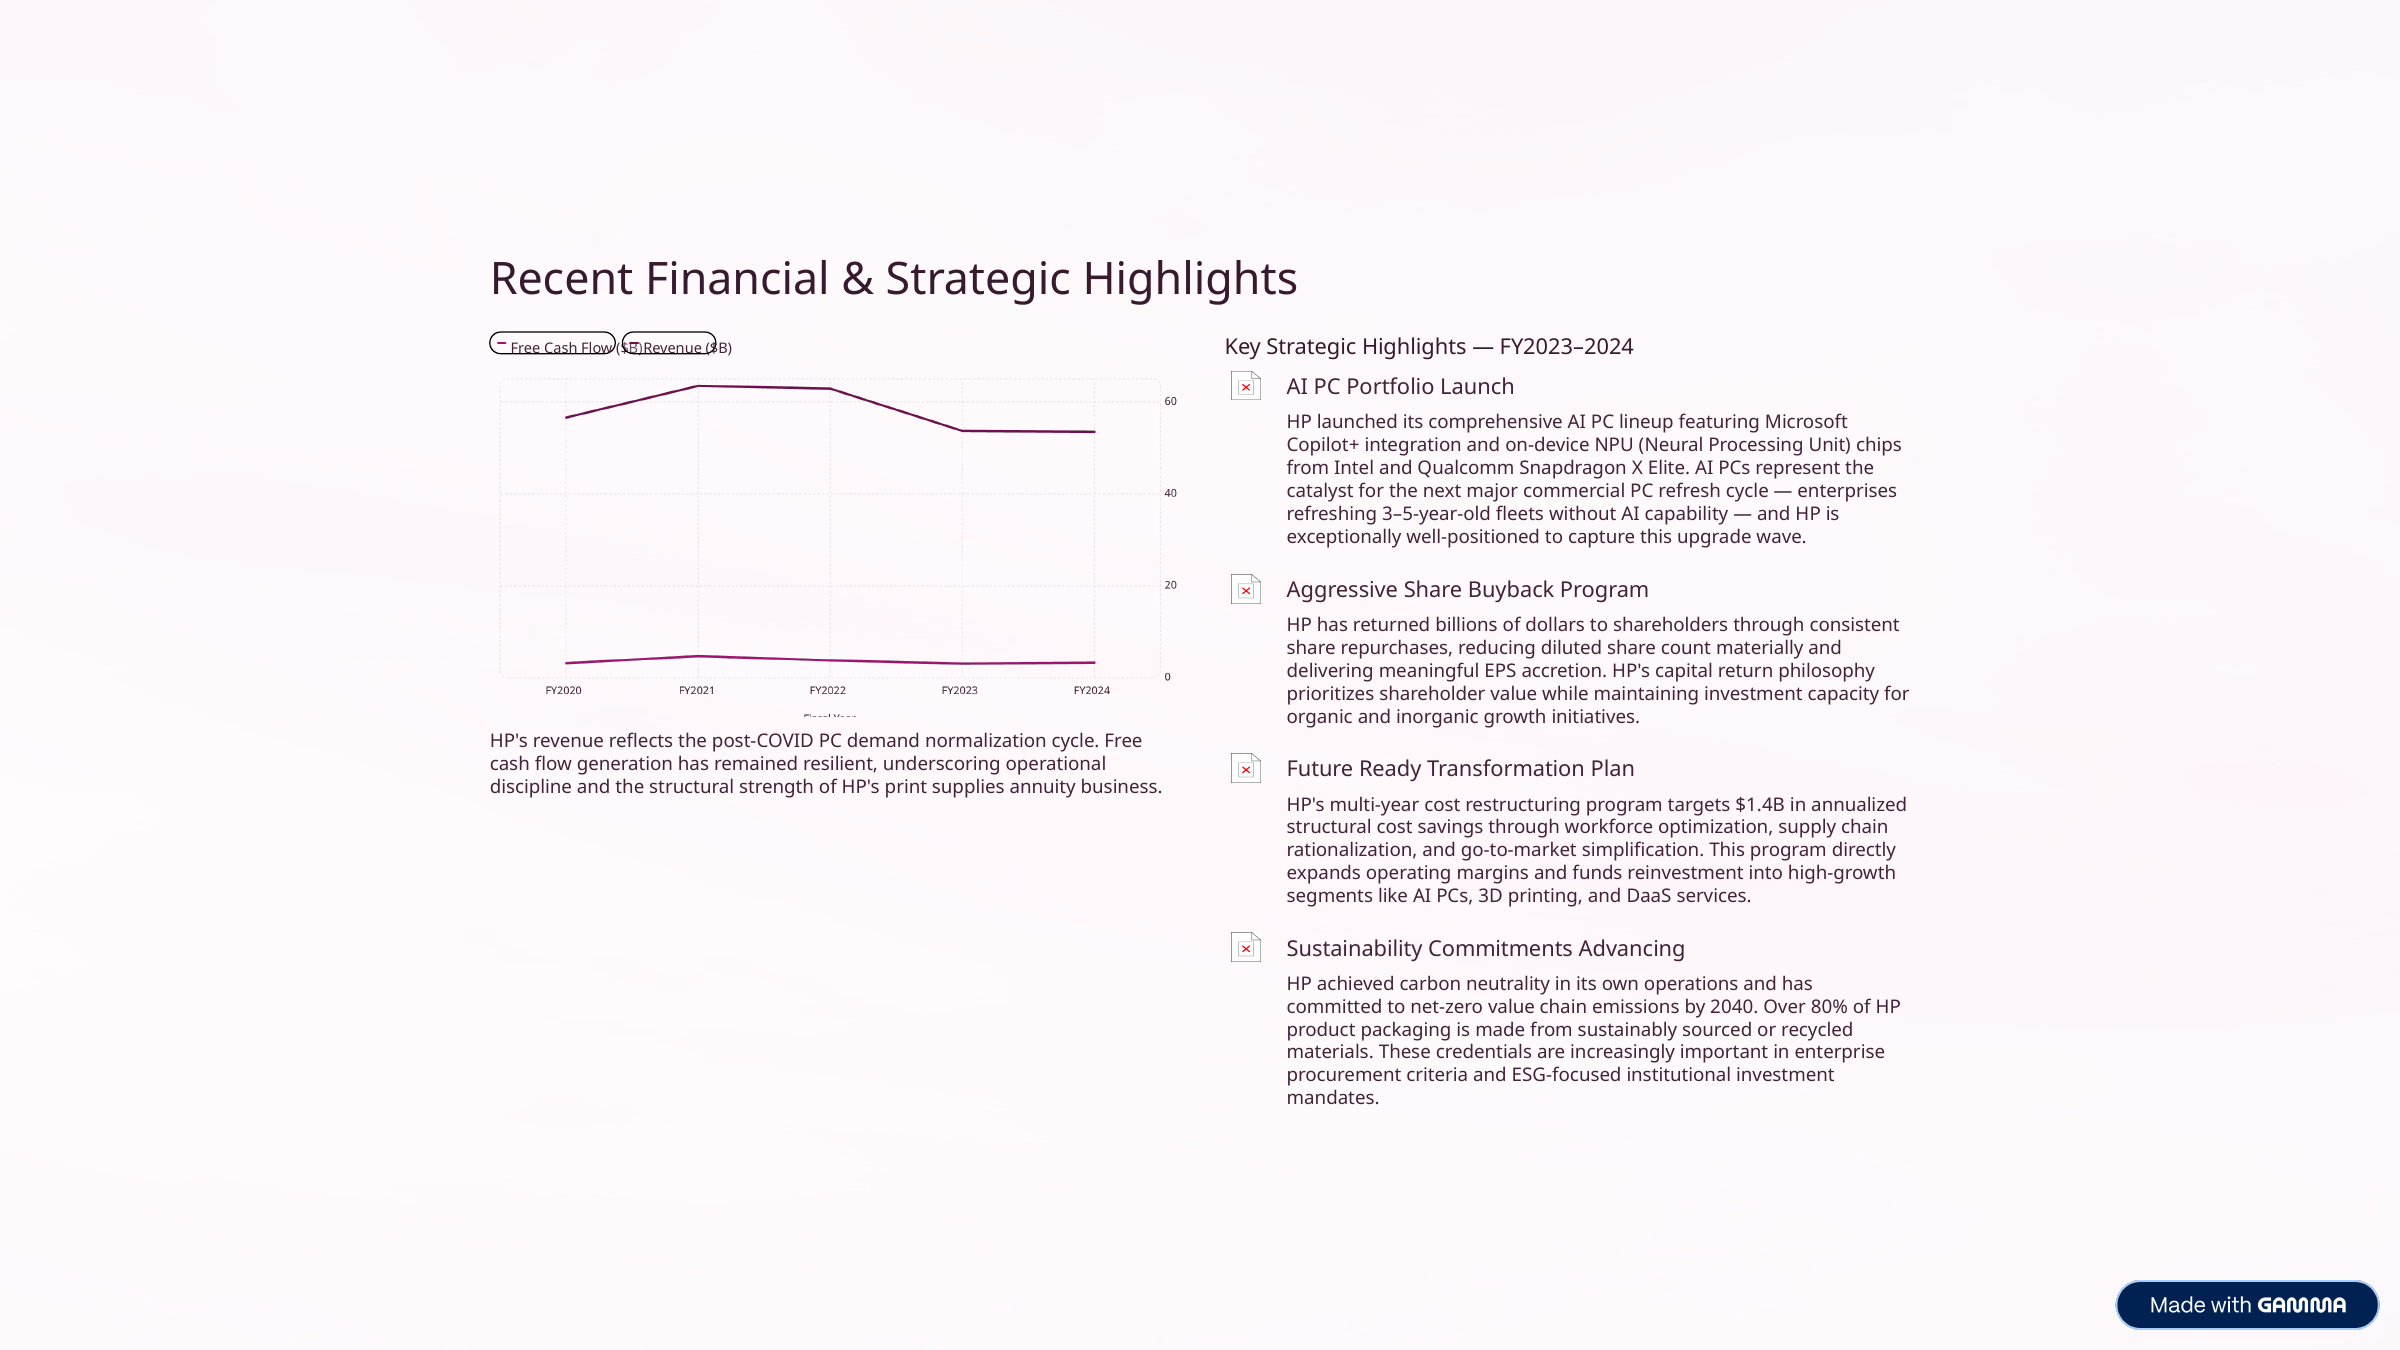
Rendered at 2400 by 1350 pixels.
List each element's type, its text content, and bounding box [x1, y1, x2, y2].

text_box Free Cash Flow ($B) [510, 334, 609, 351]
picture [1231, 371, 1261, 400]
picture [1231, 932, 1261, 962]
text_box Revenue ($B) [643, 334, 710, 351]
picture [2106, 1271, 2389, 1339]
text_box [489, 332, 616, 354]
picture [628, 337, 640, 349]
text_box HP's revenue reflects the post-COVID PC demand normalization cycle. Free cash flow generation has remained resilient, underscoring operational discipline and the structural strength of HP's print supplies annuity business. [489, 728, 1177, 800]
picture [1231, 574, 1261, 604]
picture [1231, 753, 1261, 783]
text_box Future Ready Transformation Plan [1286, 753, 1676, 782]
text_box HP's multi-year cost restructuring program targets $1.4B in annualized structural cost savings through workforce optimization, supply chain rationalization, and go-to-market simplification. This program directly expands operating margins and funds reinvestment into high-growth segments like AI PCs, 3D printing, and DaaS services. [1286, 791, 1912, 911]
text_box Key Strategic Highlights — FY2023–2024 [1224, 330, 1674, 359]
picture [489, 362, 1177, 717]
text_box Recent Financial & Strategic Highlights [489, 247, 1374, 304]
picture [496, 337, 507, 349]
text_box AI PC Portfolio Launch [1286, 370, 1544, 399]
text_box HP launched its comprehensive AI PC lineup featuring Microsoft Copilot+ integration and on-device NPU (Neural Processing Unit) chips from Intel and Qualcomm Snapdragon X Elite. AI PCs represent the catalyst for the next major commercial PC refresh cycle — enterprises refreshing 3–5-year-old fleets without AI capability — and HP is exceptionally well-positioned to capture this upgrade wave. [1286, 409, 1912, 553]
text_box [622, 332, 716, 354]
text_box Sustainability Commitments Advancing [1286, 932, 1734, 961]
text_box Aggressive Share Buyback Program [1286, 573, 1682, 602]
text_box HP achieved carbon neutrality in its own operations and has committed to net-zero value chain emissions by 2040. Over 80% of HP product packaging is made from sustainably sourced or recycled materials. These credentials are increasingly important in enterprise procurement criteria and ESG-focused institutional investment mandates. [1286, 971, 1912, 1091]
text_box HP has returned billions of dollars to shareholders through consistent share repurchases, reducing diluted share count materially and delivering meaningful EPS accretion. HP's capital return philosophy prioritizes shareholder value while maintaining investment capacity for organic and inorganic growth initiatives. [1286, 612, 1912, 732]
